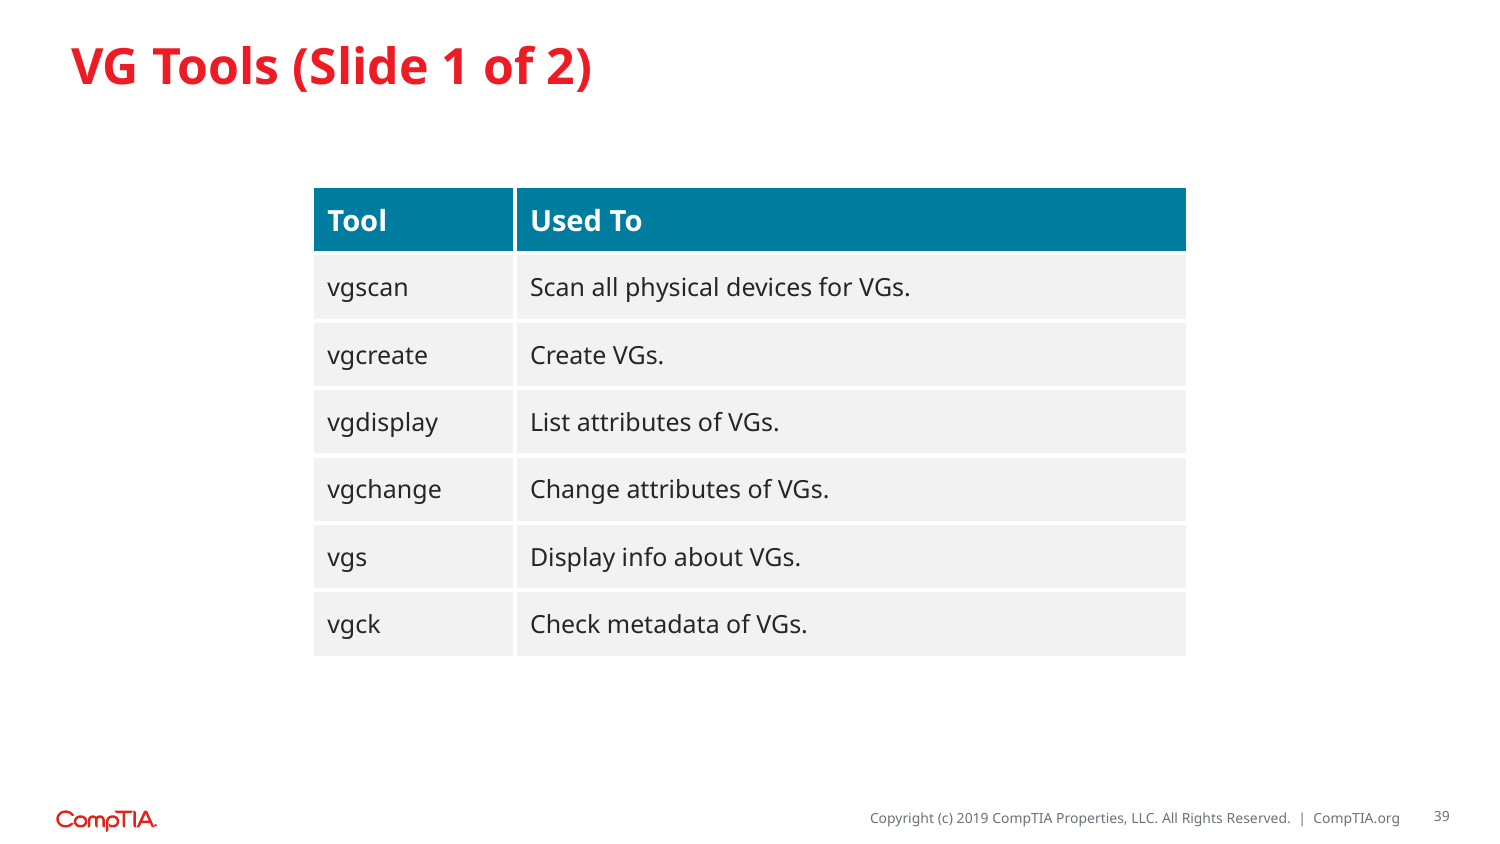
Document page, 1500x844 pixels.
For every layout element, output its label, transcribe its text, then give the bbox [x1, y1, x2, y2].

table_cell Display info about VGs. [517, 525, 1186, 588]
table_cell Create VGs. [517, 323, 1186, 386]
table_cell vgdisplay [314, 390, 513, 453]
table_cell vgs [314, 525, 513, 588]
title VG Tools (Slide 1 of 2) [56, 12, 1444, 117]
table_cell vgchange [314, 458, 513, 521]
table_cell Scan all physical devices for VGs. [517, 255, 1186, 319]
table_cell Check metadata of VGs. [517, 592, 1186, 656]
table_cell vgcreate [314, 323, 513, 386]
table_cell Change attributes of VGs. [517, 458, 1186, 521]
table_cell vgscan [314, 255, 513, 319]
table_header Used To [517, 188, 1186, 251]
table_cell vgck [314, 592, 513, 656]
slide_number 39 [1407, 800, 1450, 835]
table_header Tool [314, 188, 513, 251]
table_cell List attributes of VGs. [517, 390, 1186, 453]
